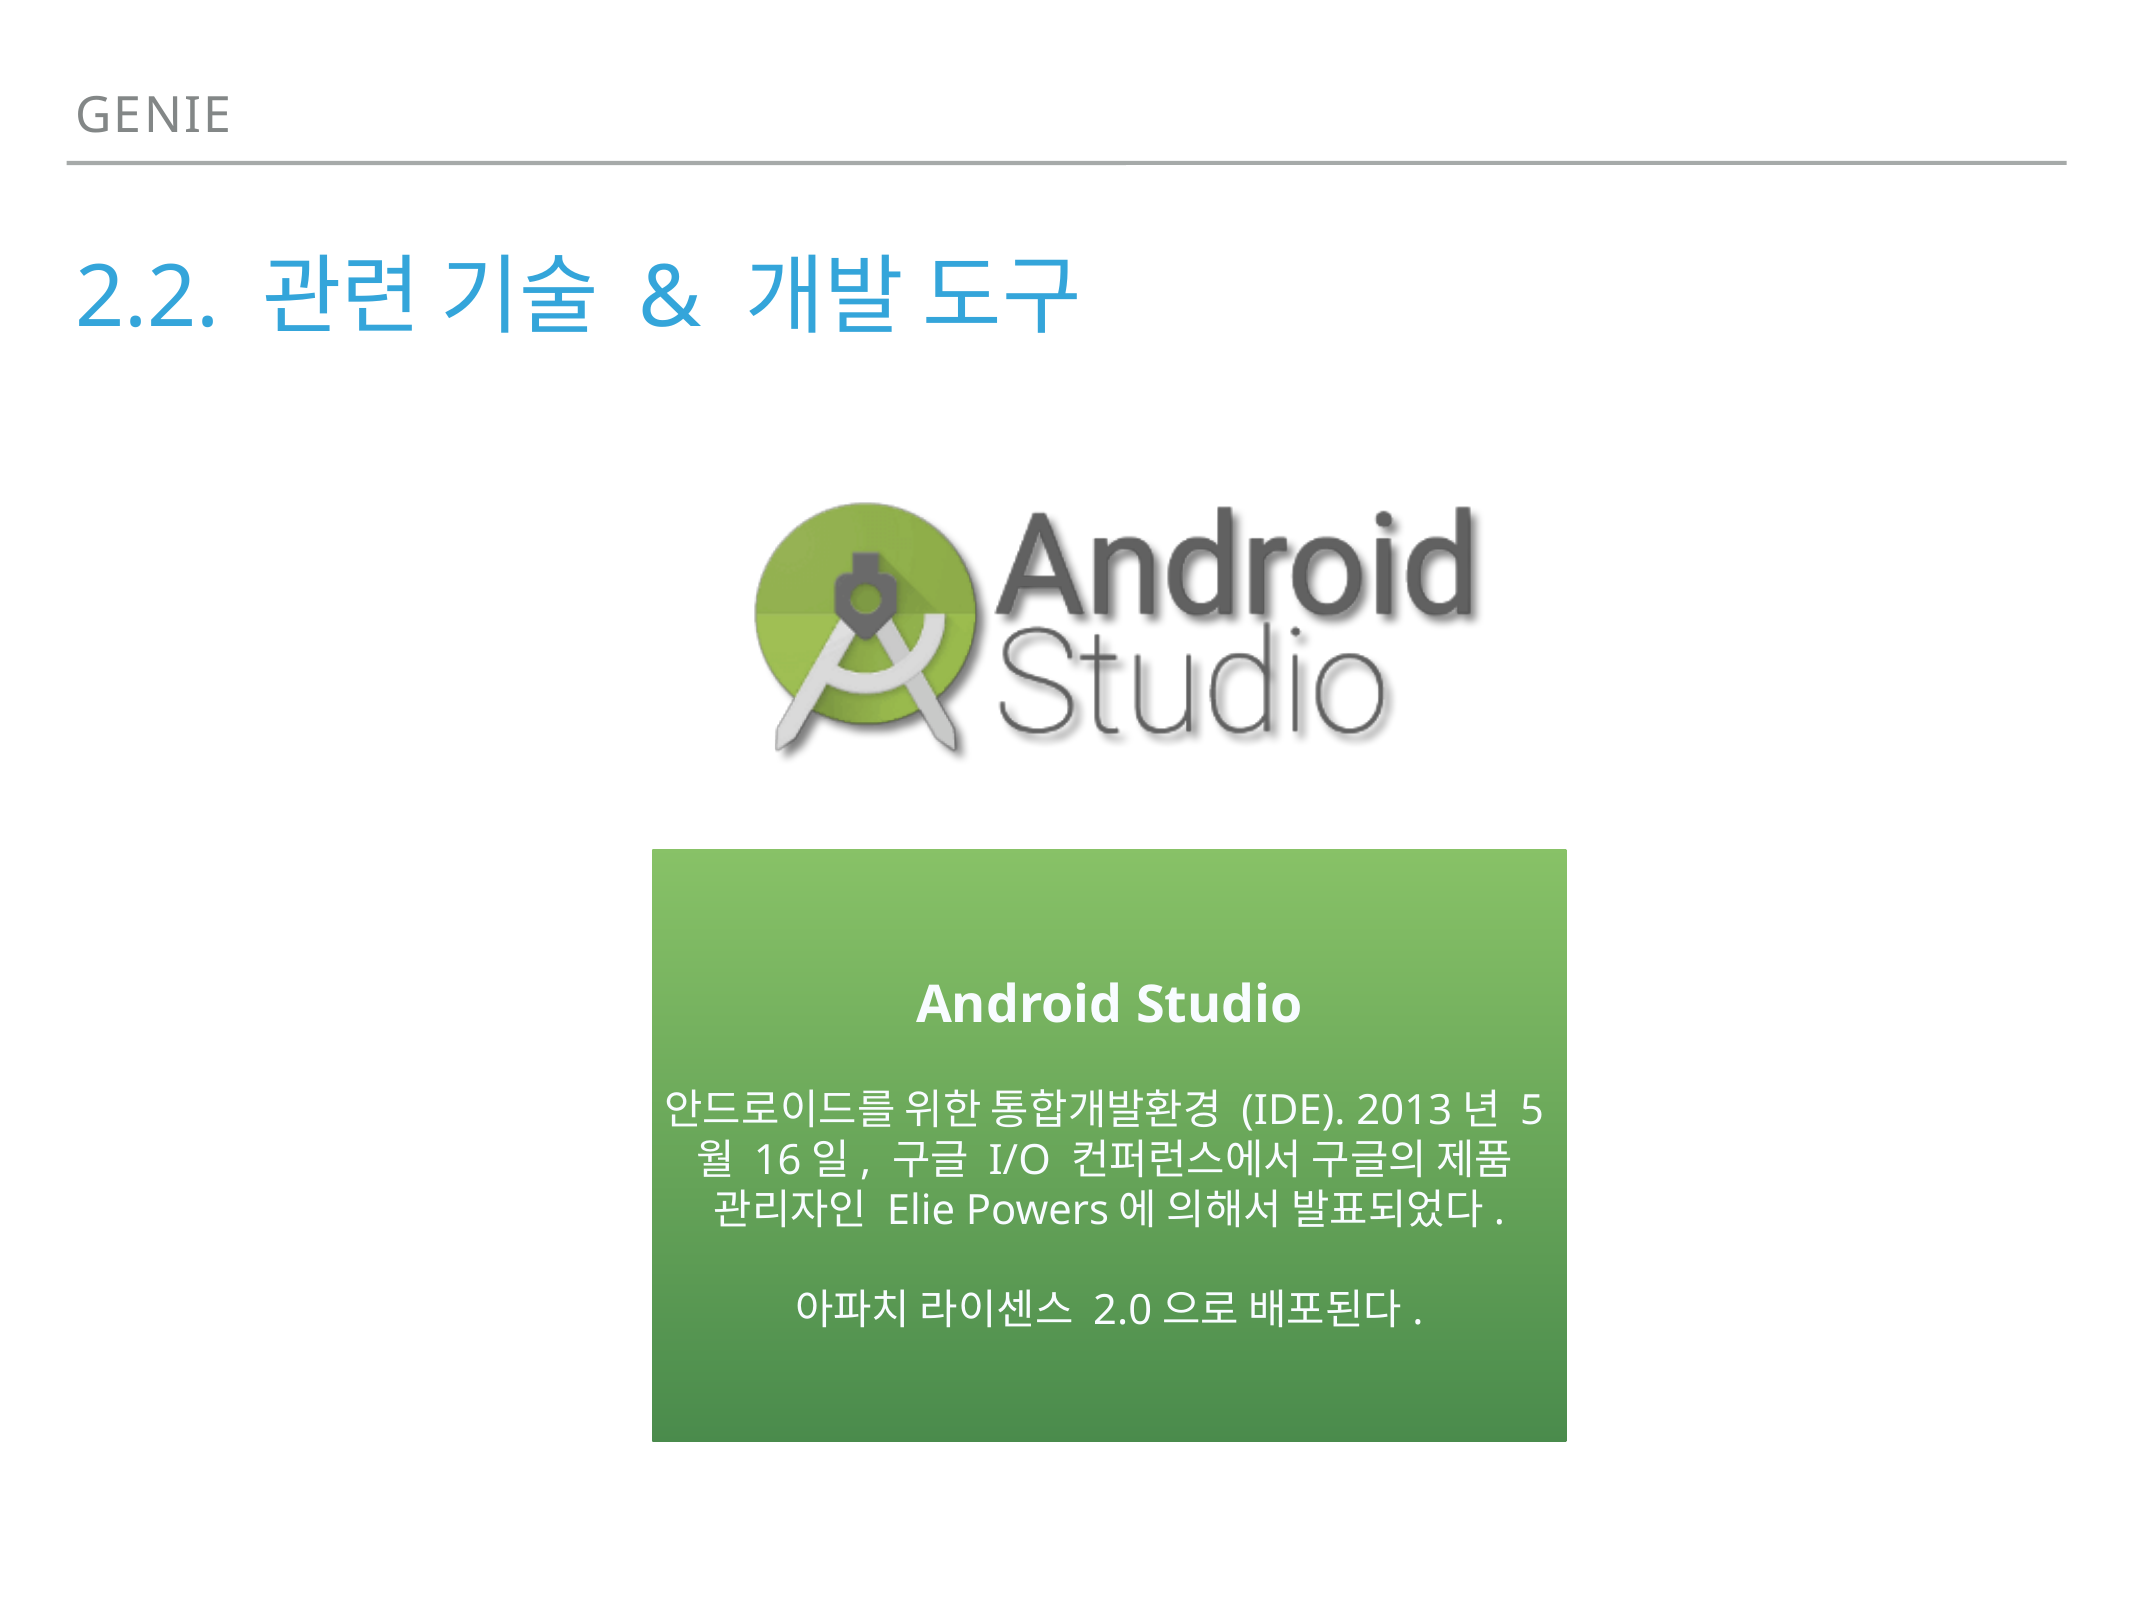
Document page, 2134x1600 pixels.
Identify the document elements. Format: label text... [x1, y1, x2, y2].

list Genie [66, 84, 1901, 151]
picture [751, 472, 1475, 765]
text_box Android Studio 안드로이드를 위한 통합개발환경 (IDE). 2013년 5월 16일, 구글 I/O 컨퍼런스에서 구글의 제품 관리자인 Elie Powers에 의해서 발표되었다. 아파치 라이센스 2.0으로 배포된다. [652, 849, 1567, 1442]
title 2.2. 관련 기술 & 개발 도구 [66, 251, 2068, 372]
